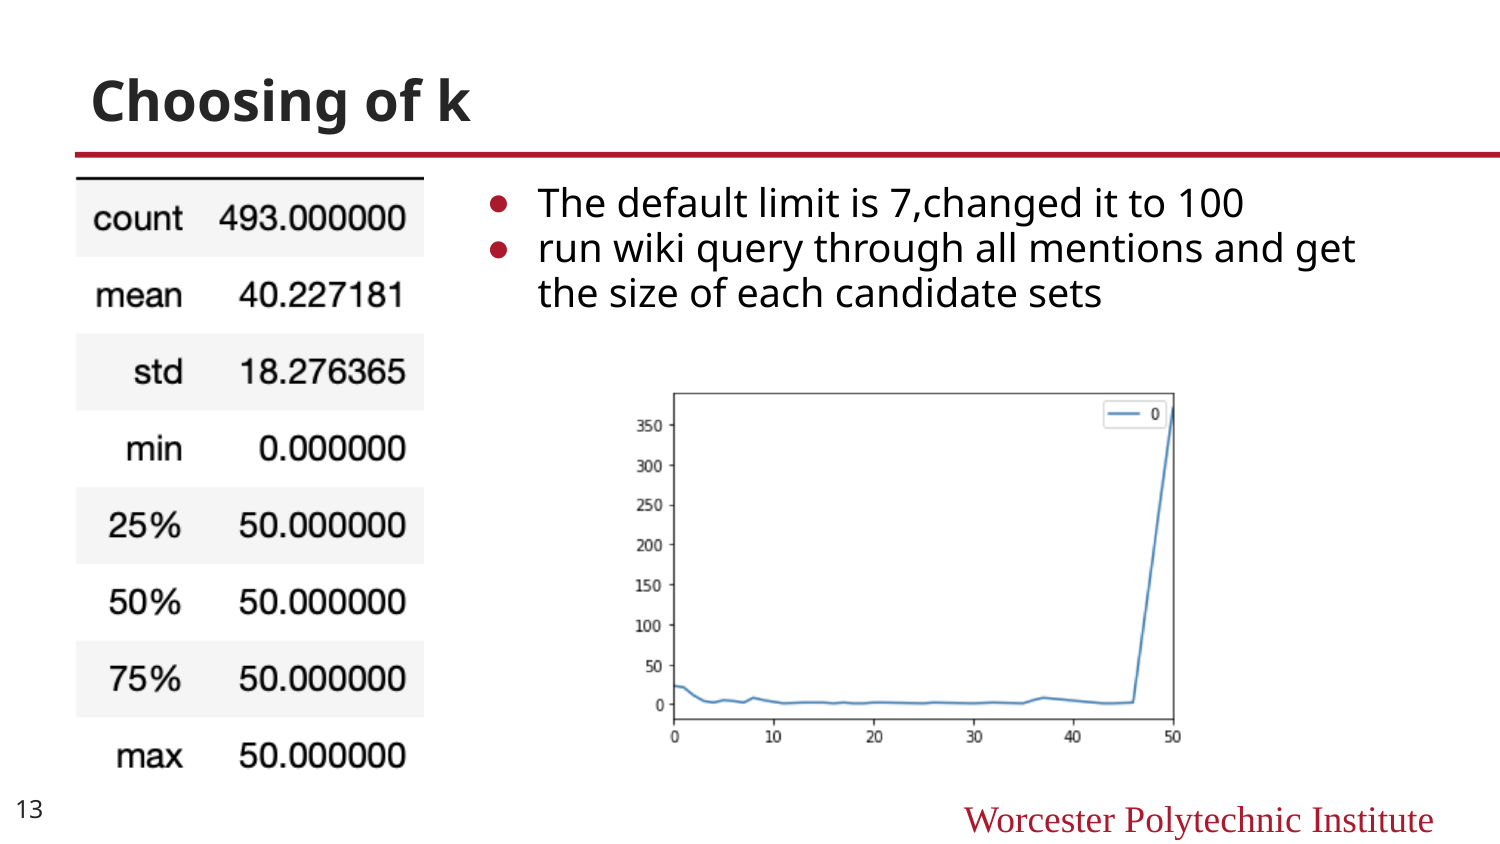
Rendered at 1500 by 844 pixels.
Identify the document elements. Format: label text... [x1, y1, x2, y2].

picture [66, 161, 424, 793]
text_box The default limit is 7,changed it to 100 run wiki query through all mentions and get the size of each candidate sets [447, 199, 1415, 368]
picture [617, 367, 1245, 748]
title Choosing of k [75, 42, 1425, 141]
slide_number ‹#› [0, 785, 75, 835]
